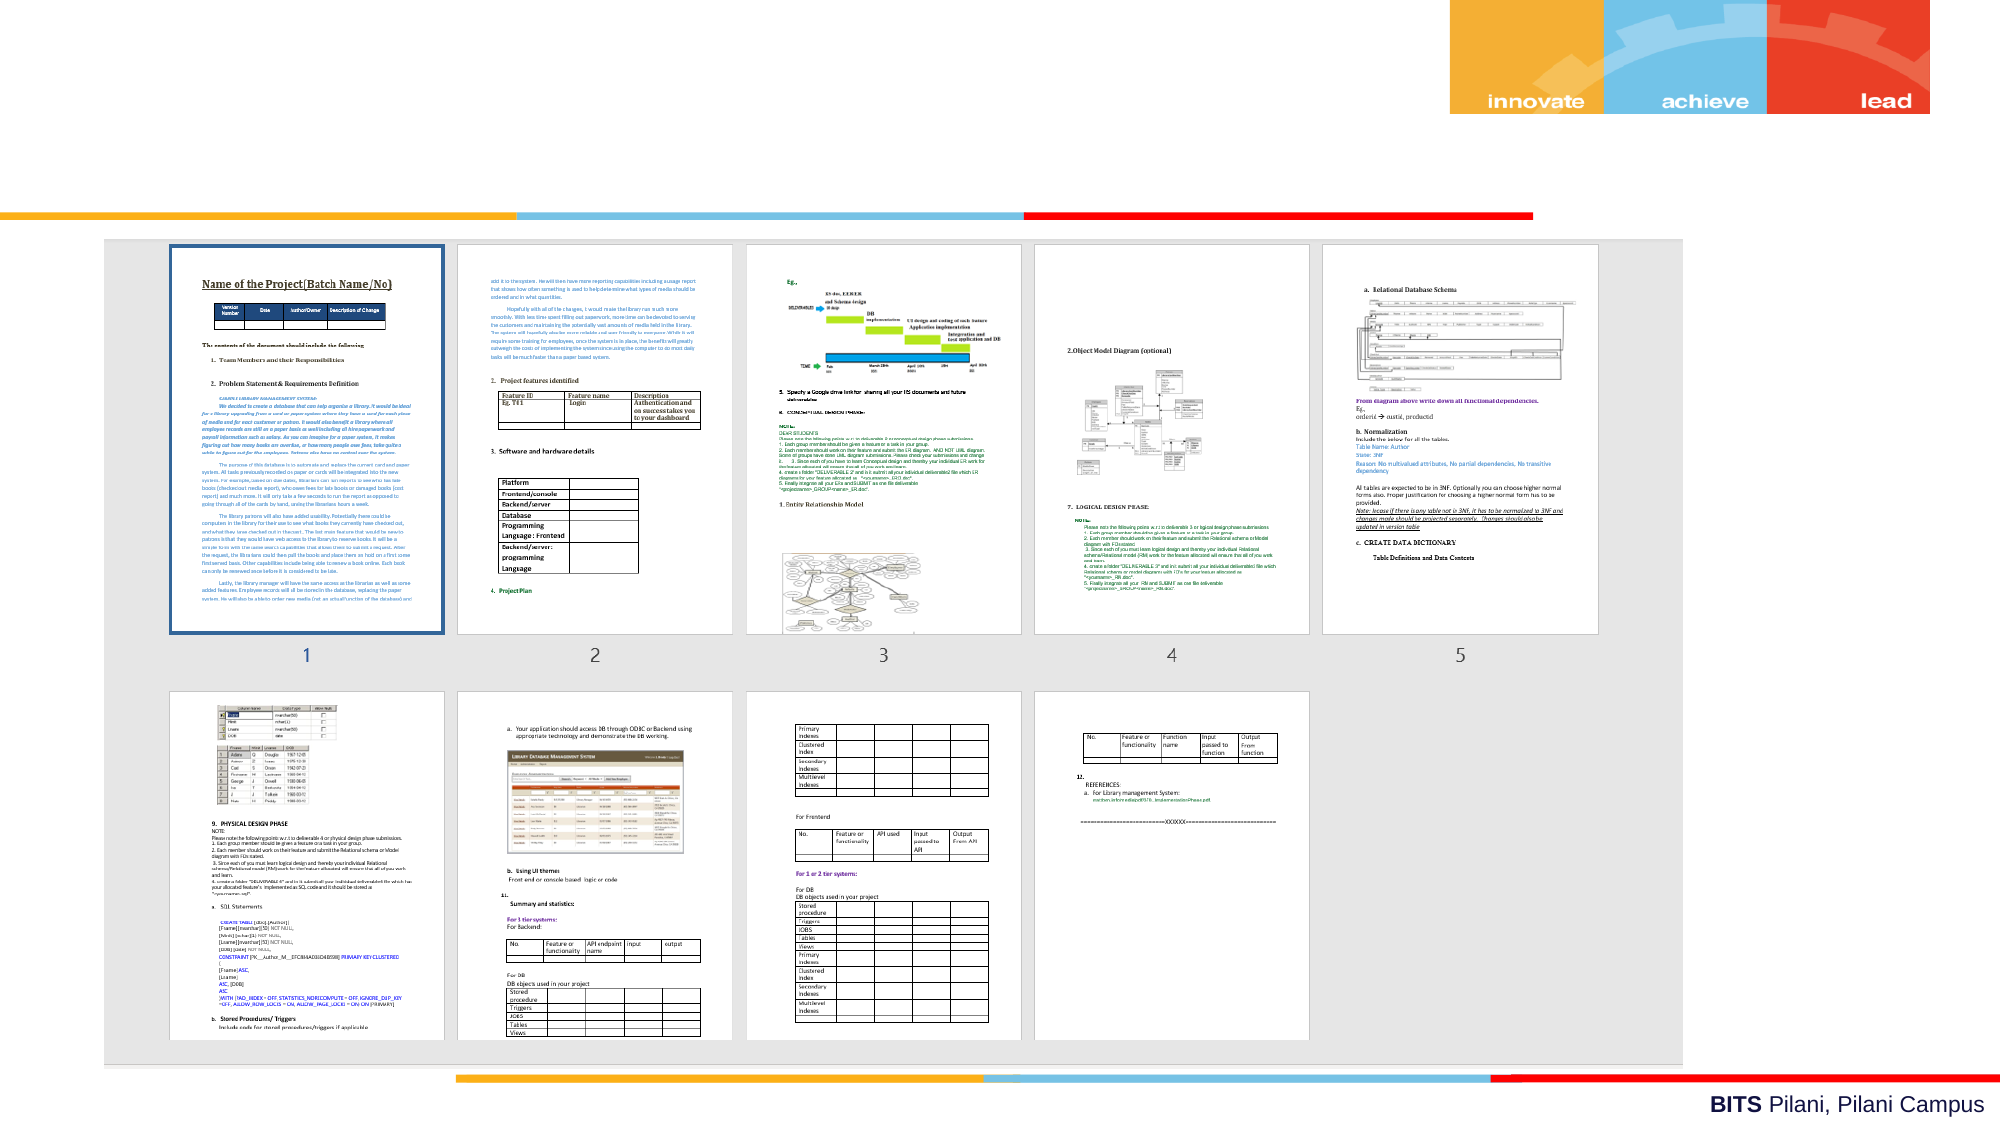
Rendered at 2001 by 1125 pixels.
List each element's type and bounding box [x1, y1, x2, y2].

picture [104, 239, 1683, 1069]
picture [1449, 0, 1930, 114]
